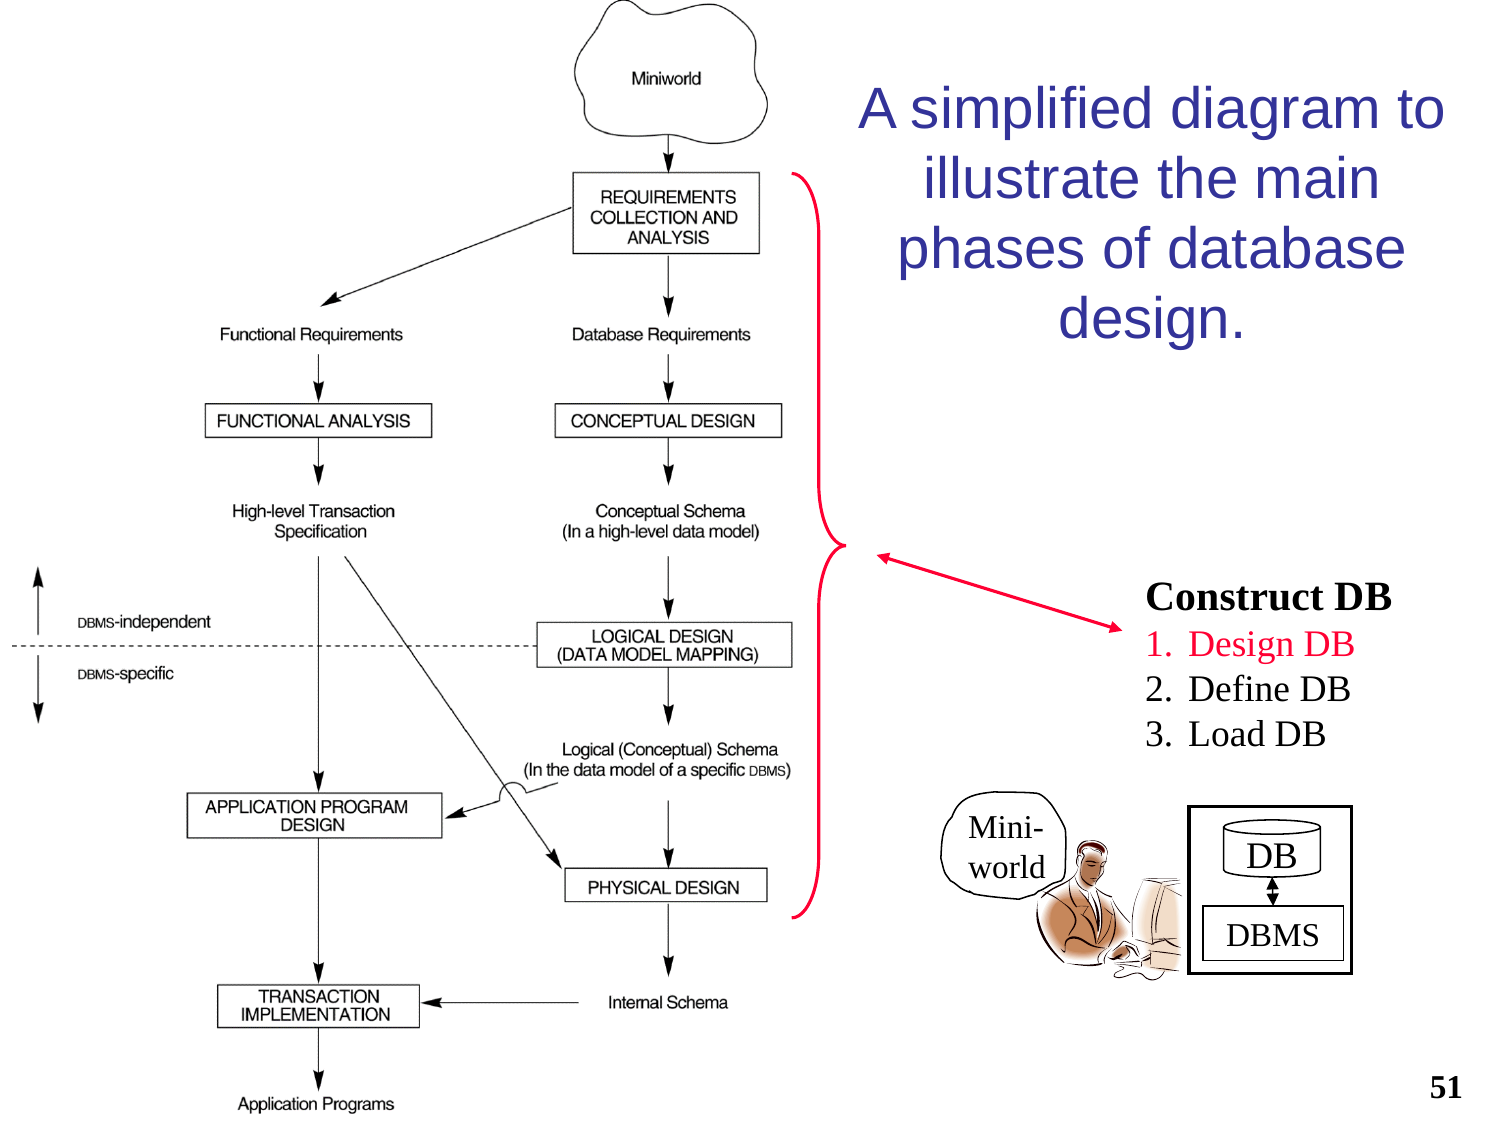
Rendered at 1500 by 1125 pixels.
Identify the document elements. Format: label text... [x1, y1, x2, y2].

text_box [940, 791, 1352, 983]
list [12, 0, 818, 1115]
title A simplified diagram to illustrate the main phases of database design. [841, 29, 1464, 390]
slide_number 51 [1165, 1058, 1479, 1112]
text_box [876, 552, 1123, 633]
text_box [822, 513, 846, 579]
text_box Construct DB Design DB Define DB Load DB [1130, 561, 1421, 762]
